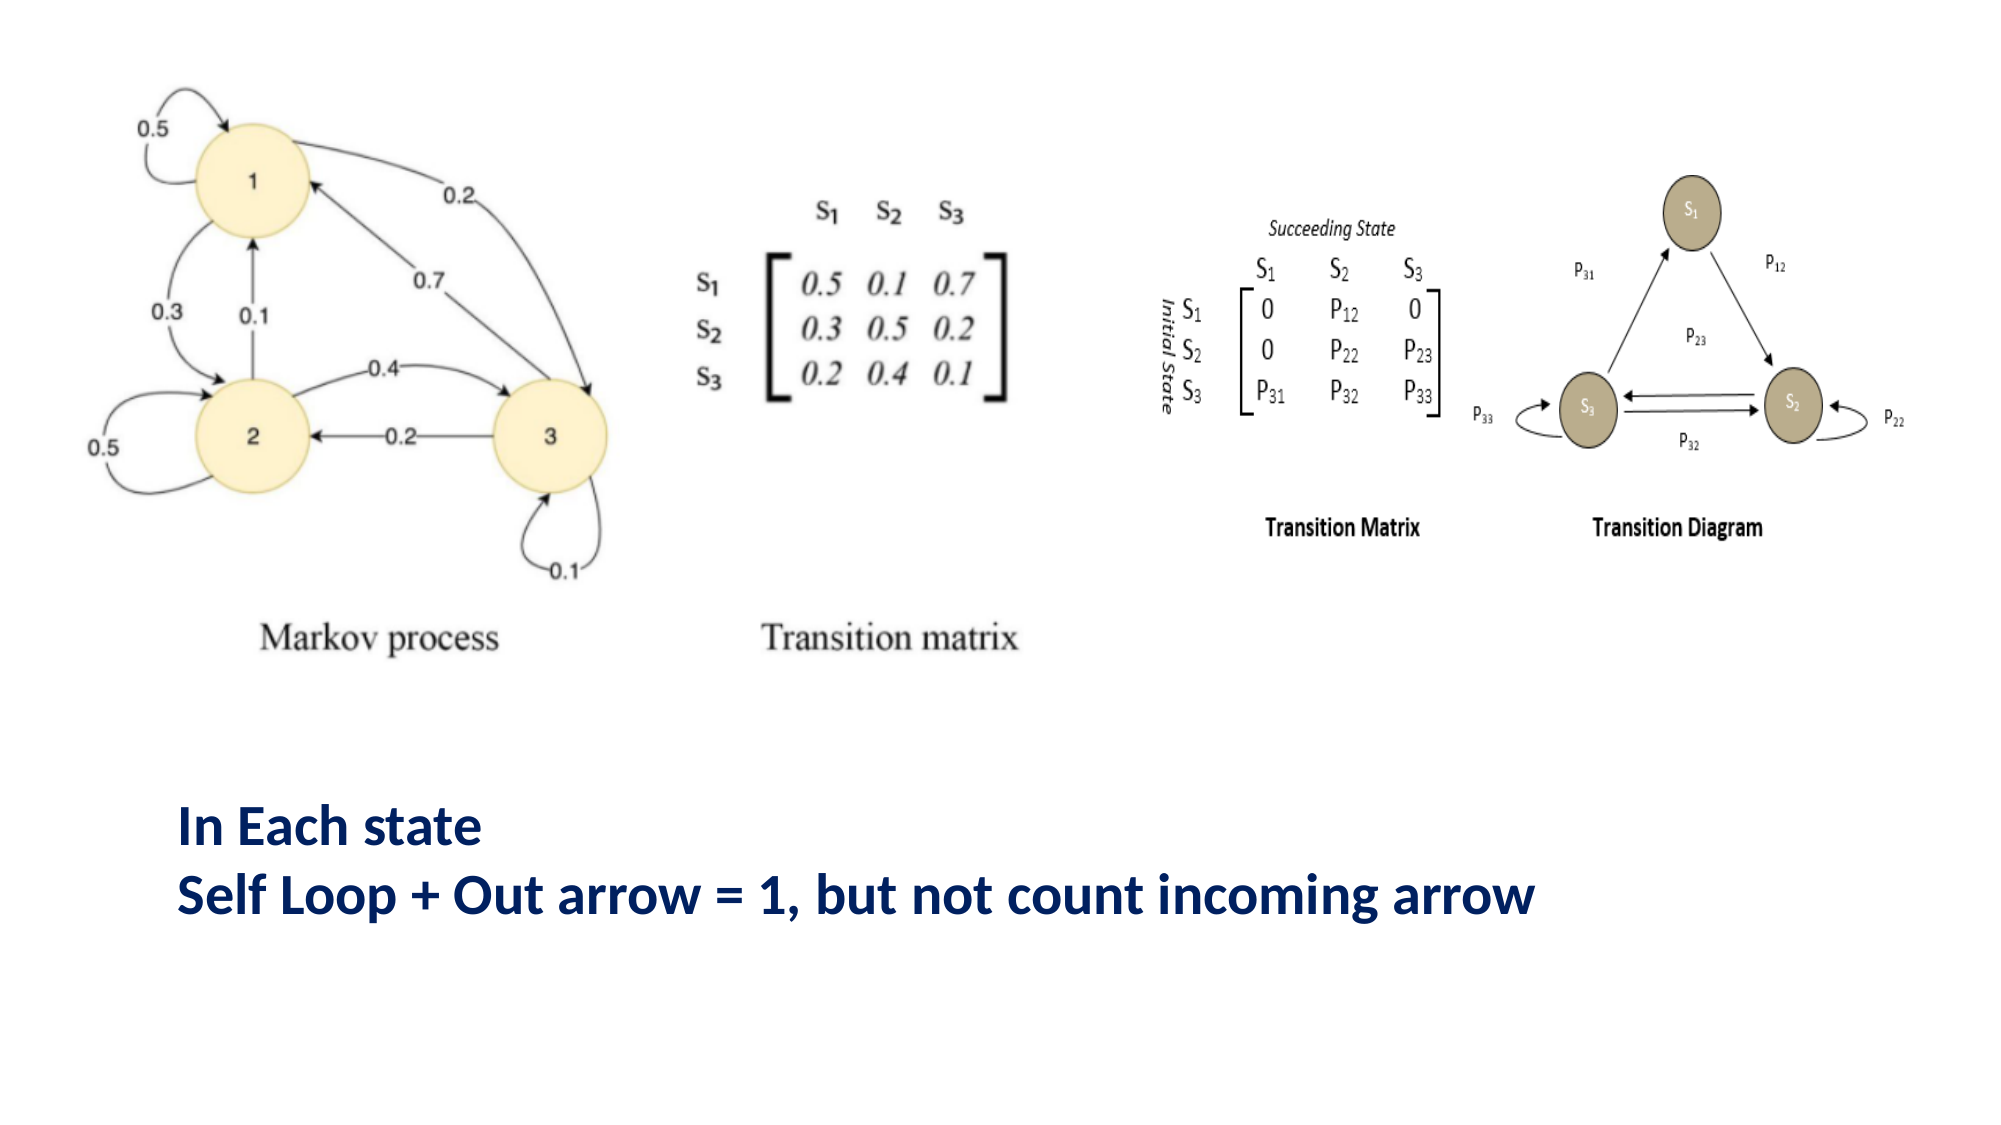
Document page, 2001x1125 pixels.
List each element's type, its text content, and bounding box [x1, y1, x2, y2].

picture [71, 74, 1061, 689]
text_box In Each state Self Loop + Out arrow = 1, but not count incoming arrow [163, 779, 1681, 934]
picture [1141, 175, 1929, 610]
